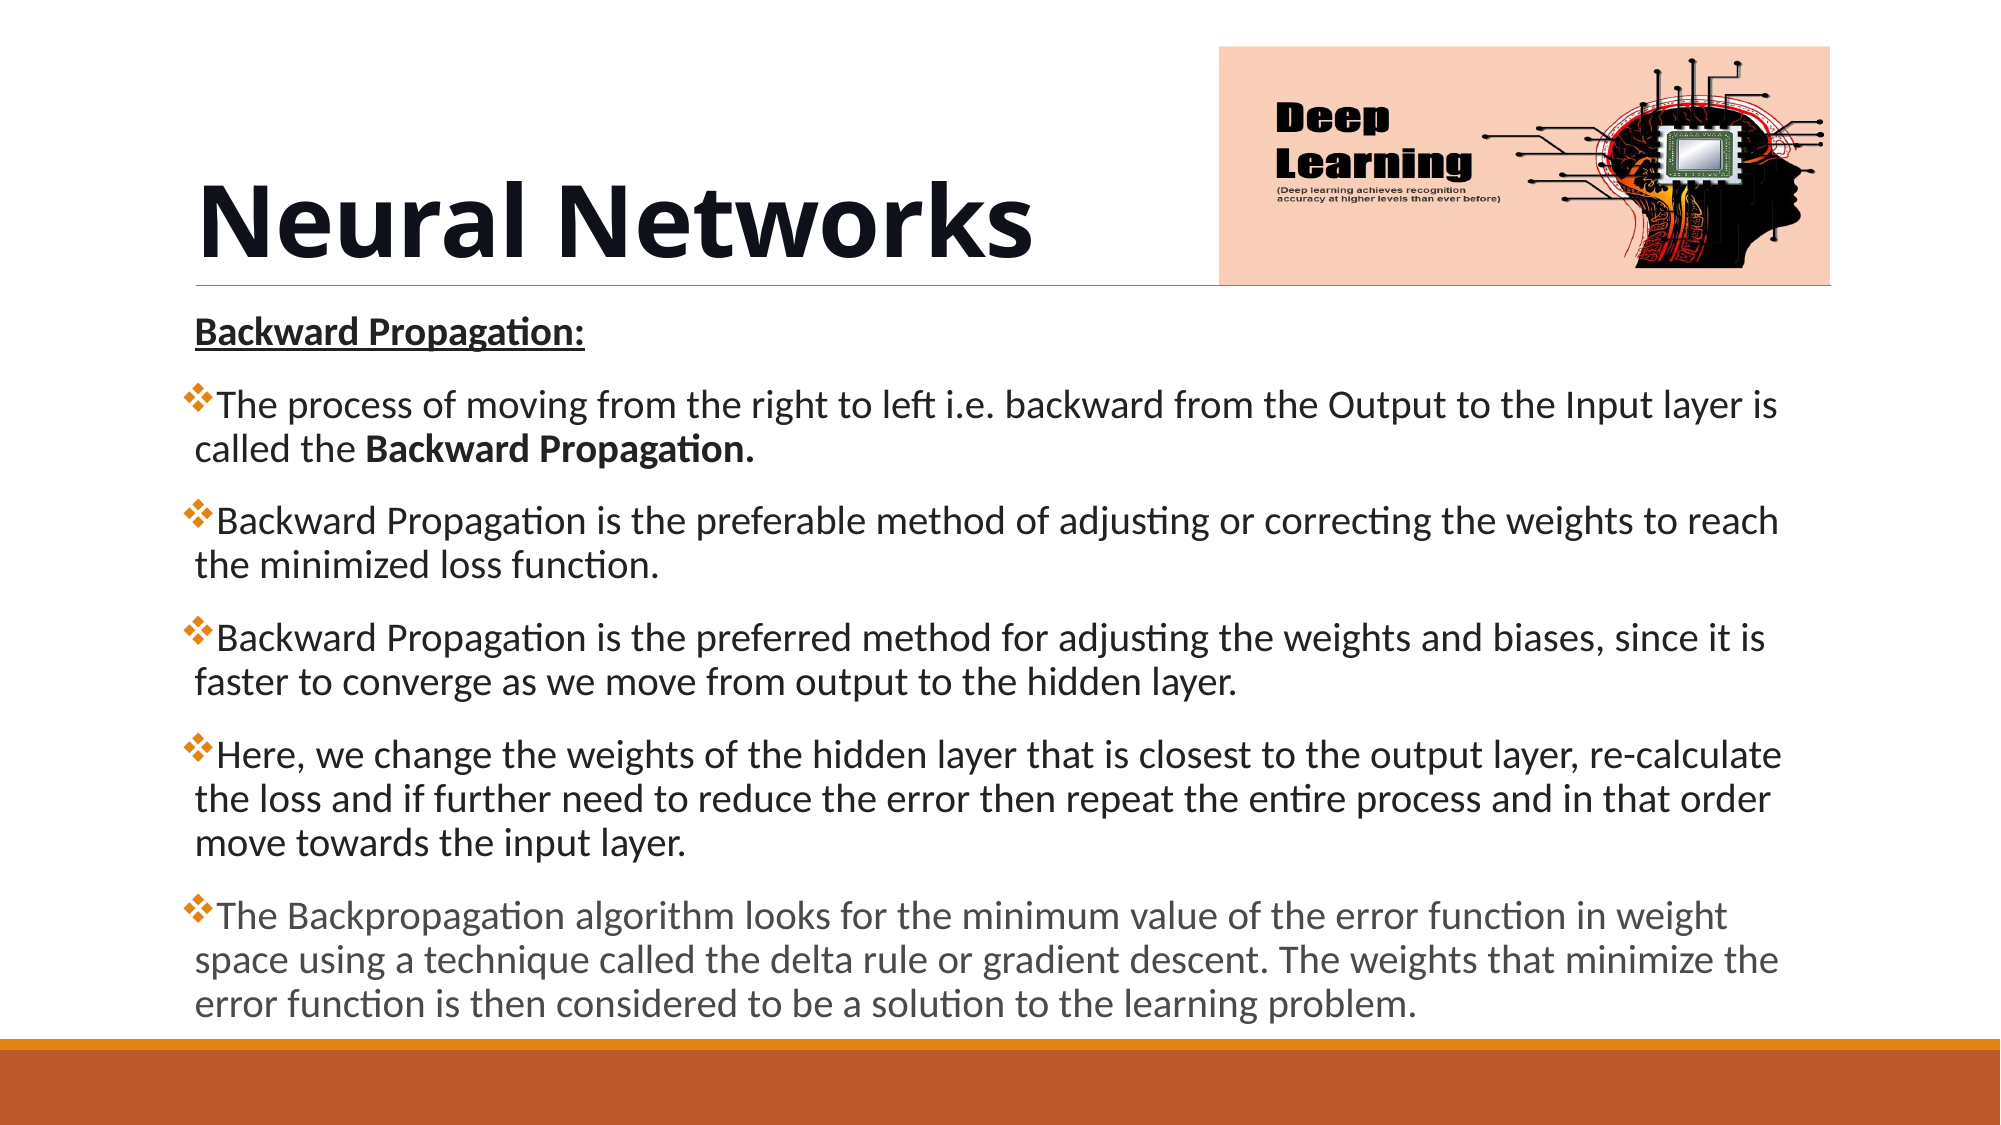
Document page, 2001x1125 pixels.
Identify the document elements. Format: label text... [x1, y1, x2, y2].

picture [1218, 46, 1831, 286]
list Backward Propagation: The process of moving from the right to left i.e. backward from the Output to the Input layer is called the Backward Propagation. Backward Propagation is the preferable method of adjusting or correcting the weights to reach the minimized loss function. Backward Propagation is the preferred method for adjusting the weights and biases, since it is faster to converge as we move from output to the hidden layer. Here, we change the weights of the hidden layer that is closest to the output layer, re-calculate the loss and if further need to reduce the error then repeat the entire process and in that order move towards the input layer. The Backpropagation algorithm looks for the minimum value of the error function in weight space using a technique called the delta rule or gradient descent. The weights that minimize the error function is then considered to be a solution to the learning problem. [180, 302, 1830, 1040]
title Neural Networks [180, 47, 1216, 285]
